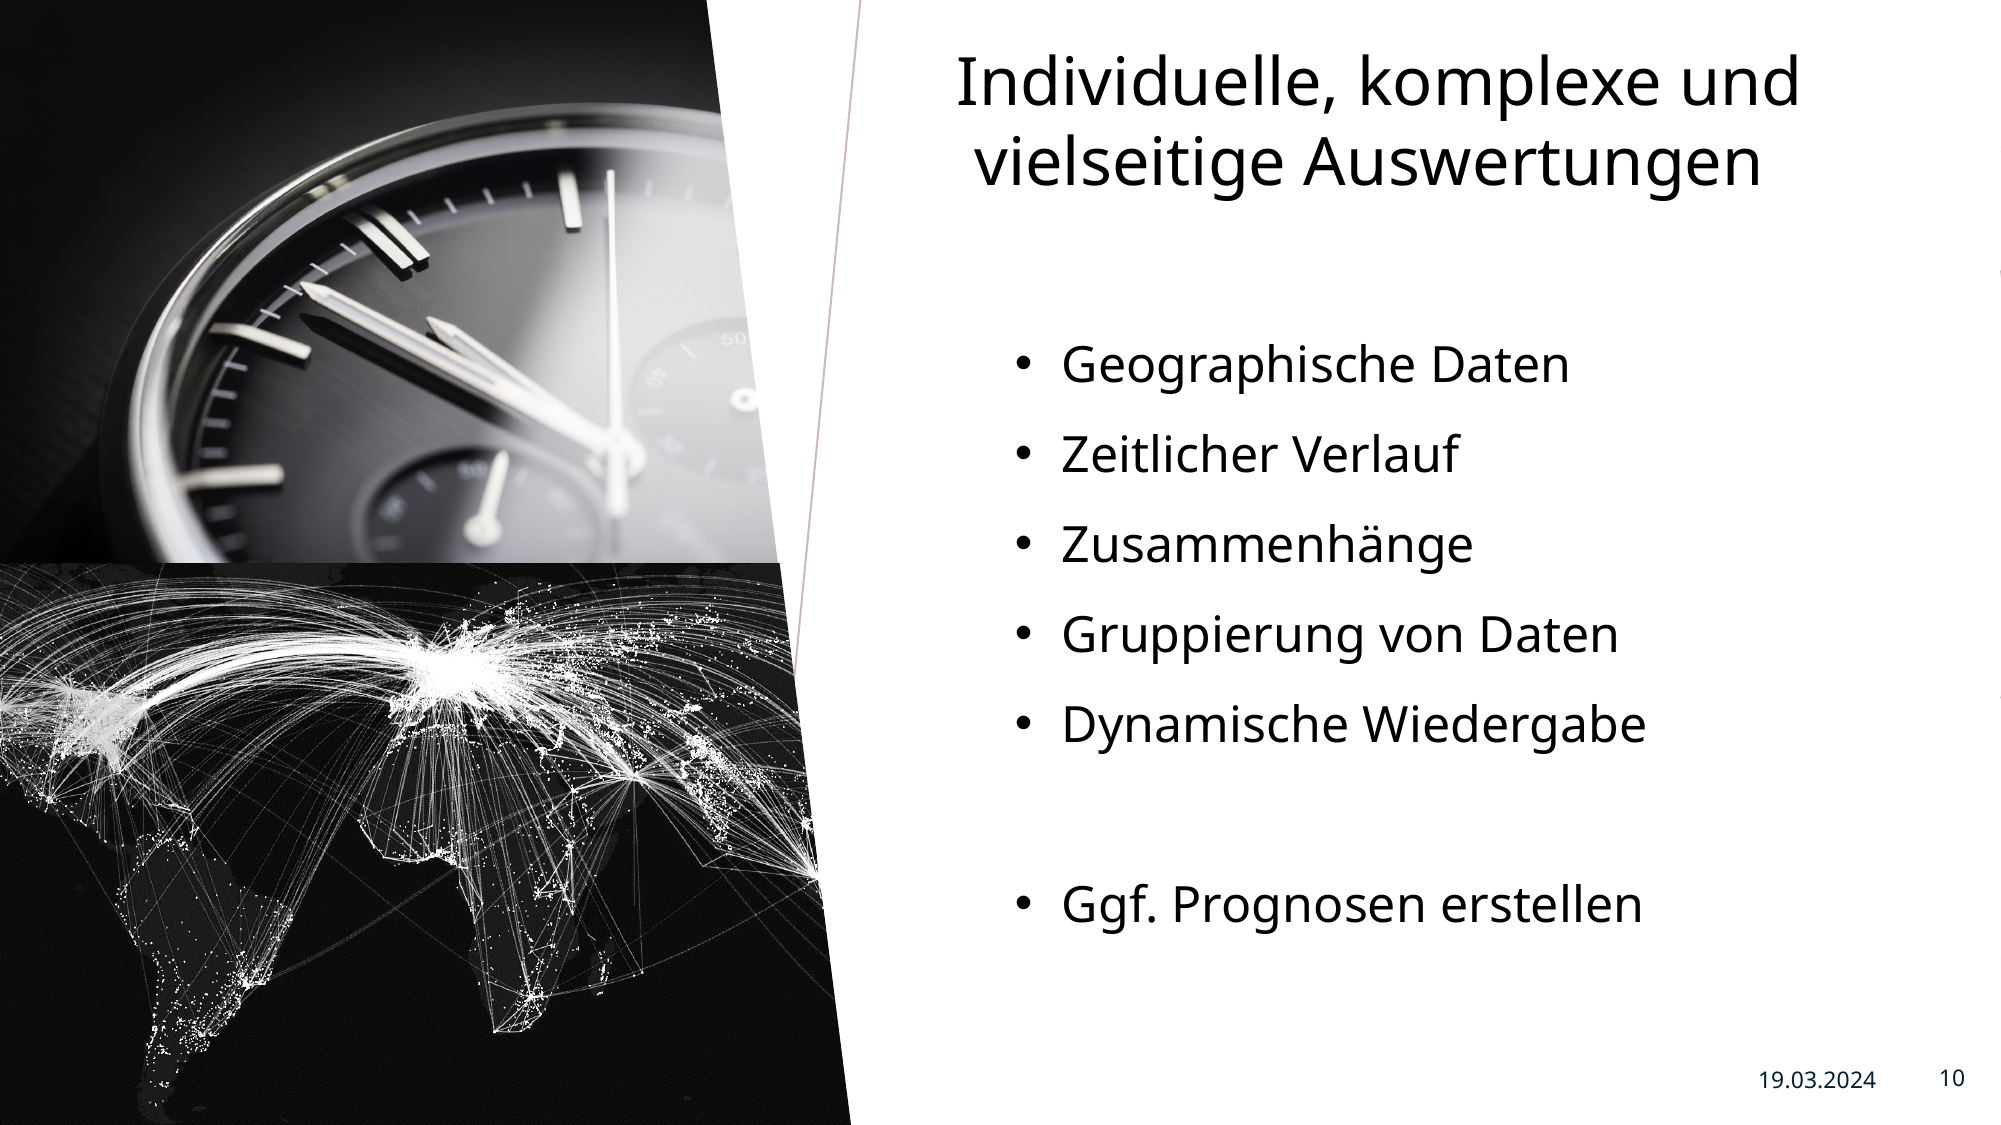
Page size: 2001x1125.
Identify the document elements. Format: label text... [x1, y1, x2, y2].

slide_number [1203, 1049, 1892, 1110]
text_box Individuelle, komplexe und vielseitige Auswertungen [941, 31, 1859, 207]
slide_number 10 [1903, 1049, 1981, 1110]
text_box Geographische Daten Zeitlicher Verlauf Zusammenhänge Gruppierung von Daten Dynamische Wiedergabe Ggf. Prognosen erstellen [999, 294, 1903, 940]
picture [0, 0, 852, 1125]
